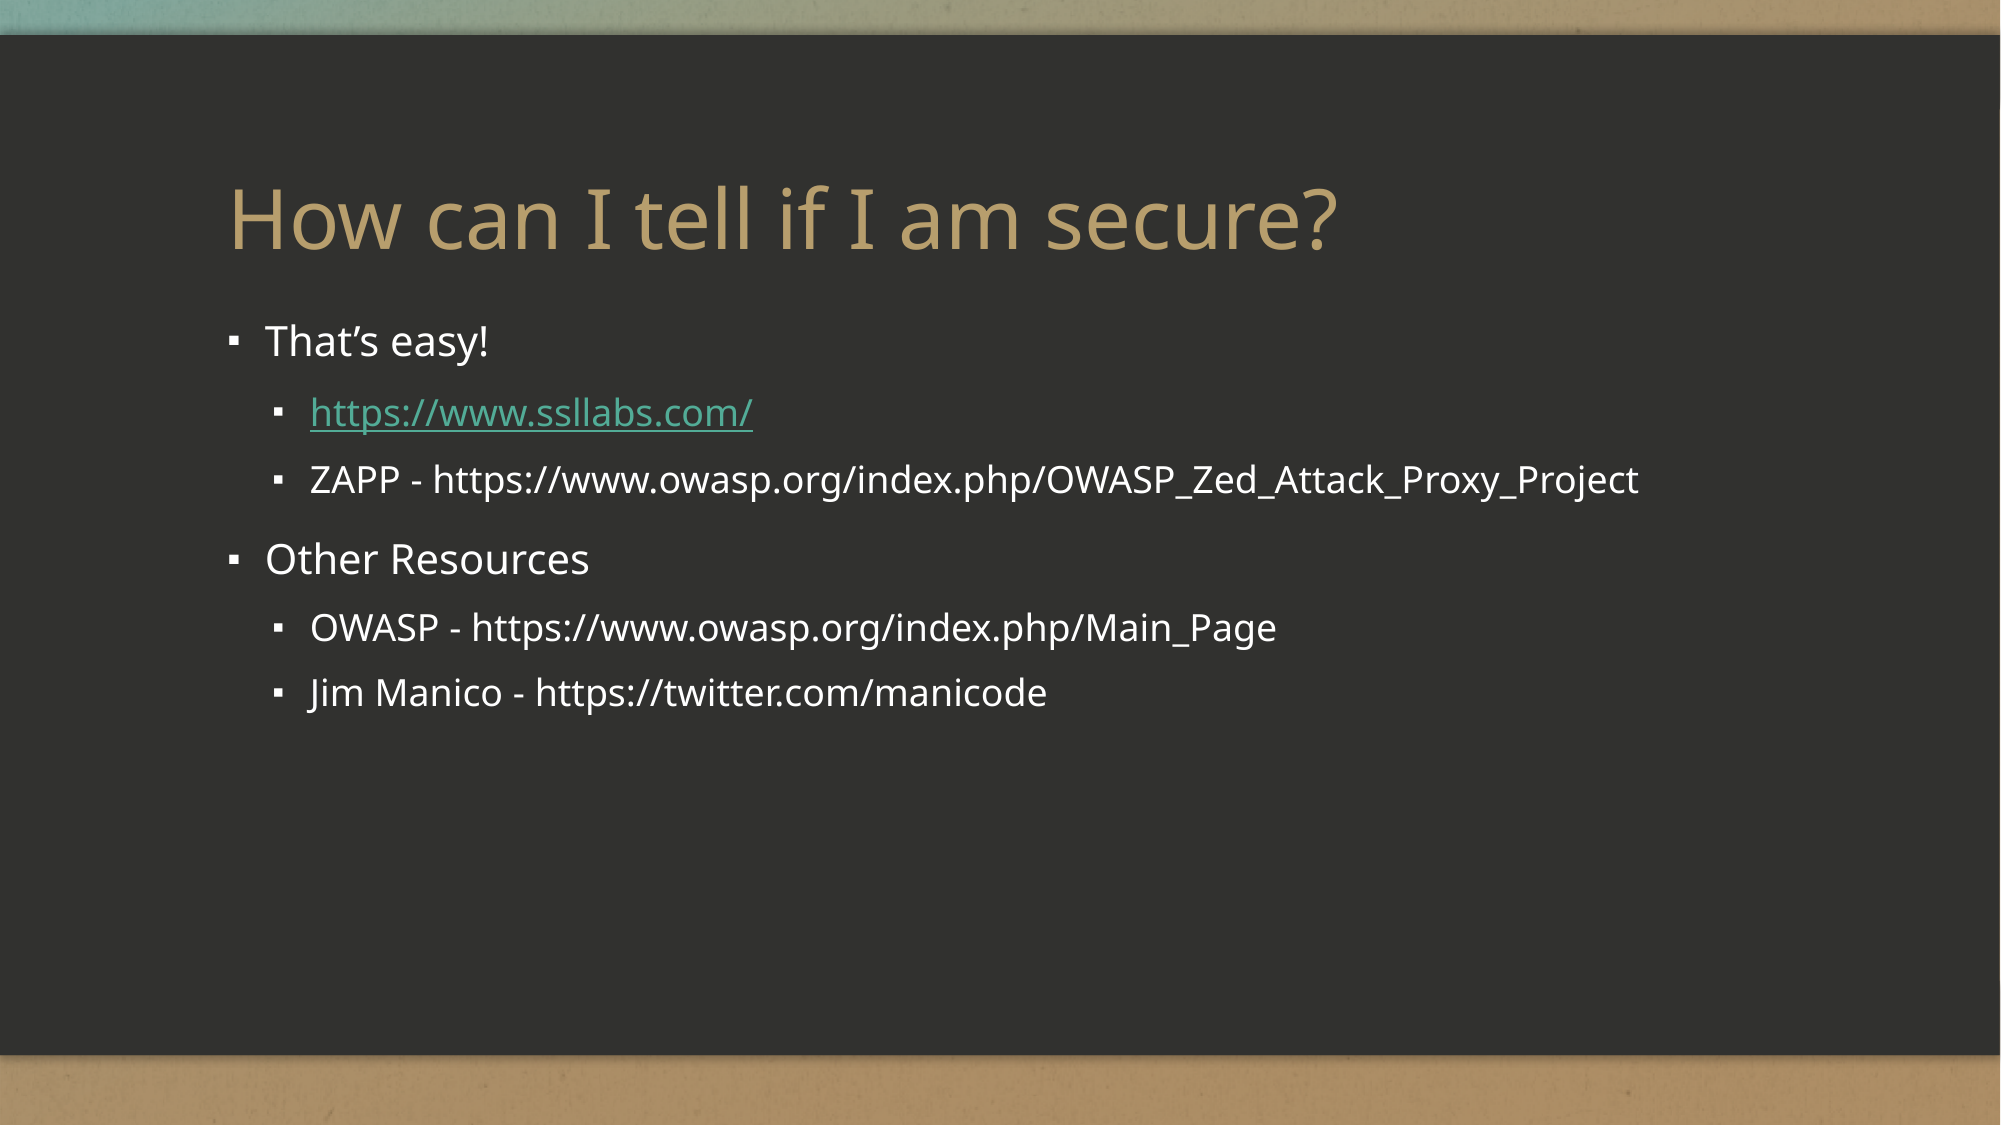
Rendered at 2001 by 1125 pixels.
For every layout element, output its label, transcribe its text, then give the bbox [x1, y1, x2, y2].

title How can I tell if I am secure? [212, 68, 1788, 275]
list That’s easy! https://www.ssllabs.com/ ZAPP - https://www.owasp.org/index.php/OWASP_Zed_Attack_Proxy_Project Other Resources OWASP - https://www.owasp.org/index.php/Main_Page Jim Manico - https://twitter.com/manicode [212, 312, 1788, 1013]
picture [0, 0, 2001, 1125]
